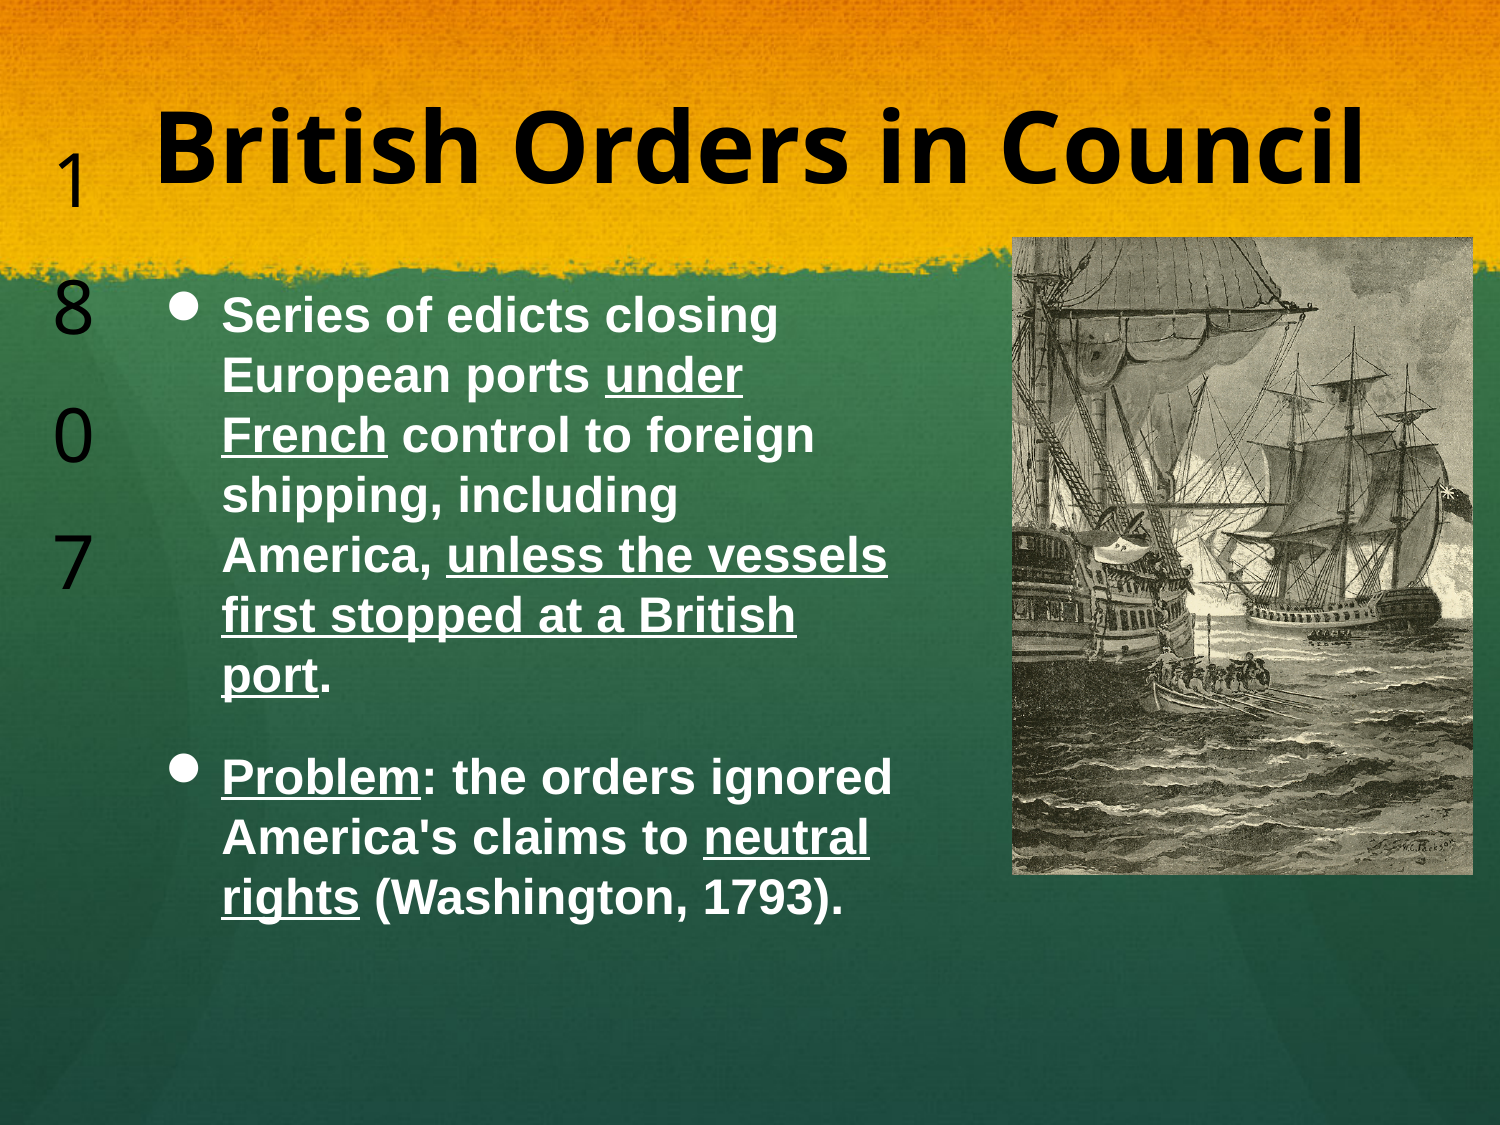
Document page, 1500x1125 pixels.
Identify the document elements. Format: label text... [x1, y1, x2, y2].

text_box 1 8 0 7 [37, 124, 138, 740]
list Series of edicts closing European ports under French control to foreign shipping, including America, unless the vessels first stopped at a British port. Problem: the orders ignored America's claims to neutral rights (Washington, 1793). [150, 275, 913, 988]
title British Orders in Council [137, 37, 1500, 250]
picture [0, 0, 1500, 1125]
